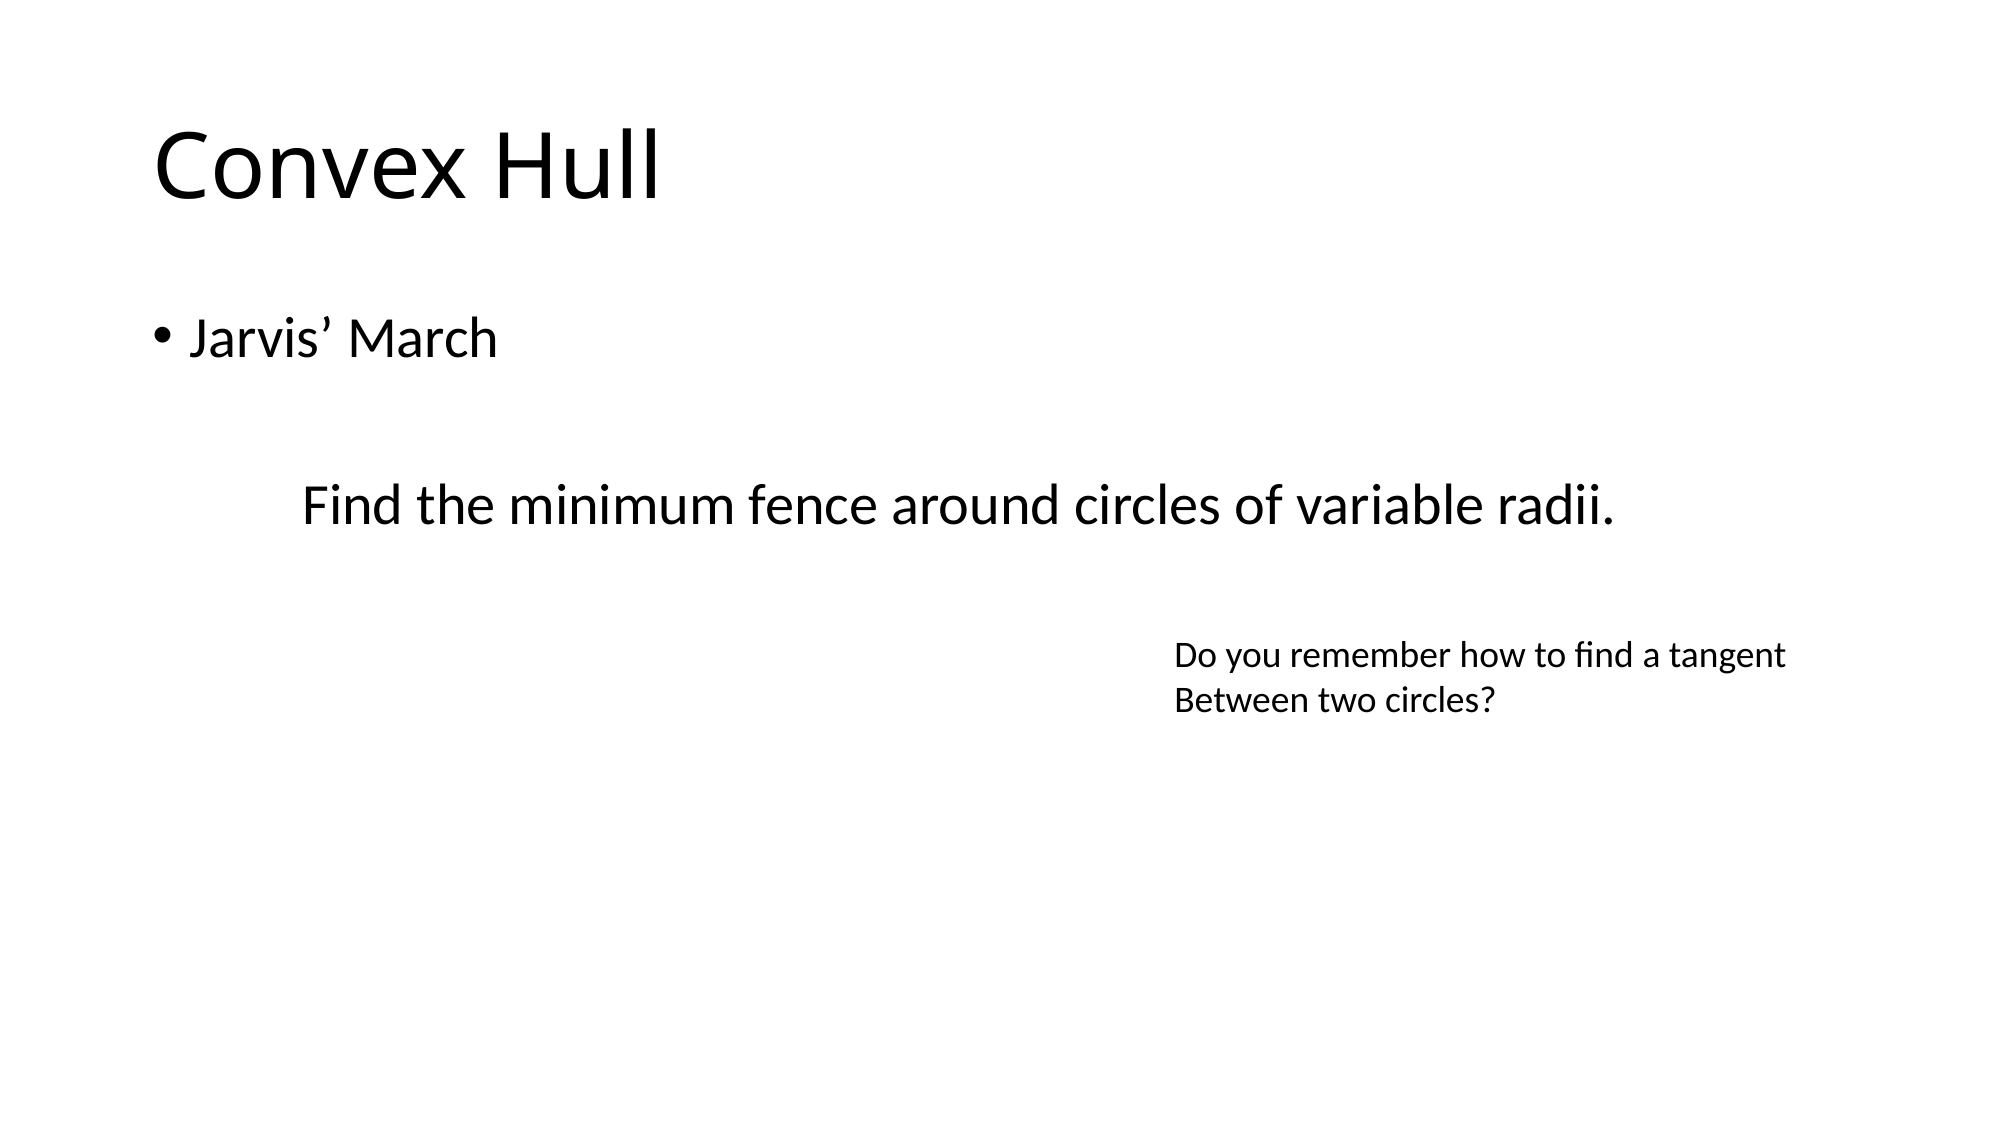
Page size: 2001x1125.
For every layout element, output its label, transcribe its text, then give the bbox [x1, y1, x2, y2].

title Convex Hull [137, 59, 1863, 278]
text_box Do you remember how to find a tangent Between two circles? [1159, 622, 1803, 728]
list Jarvis’ March Find the minimum fence around circles of variable radii. [137, 299, 1863, 1014]
